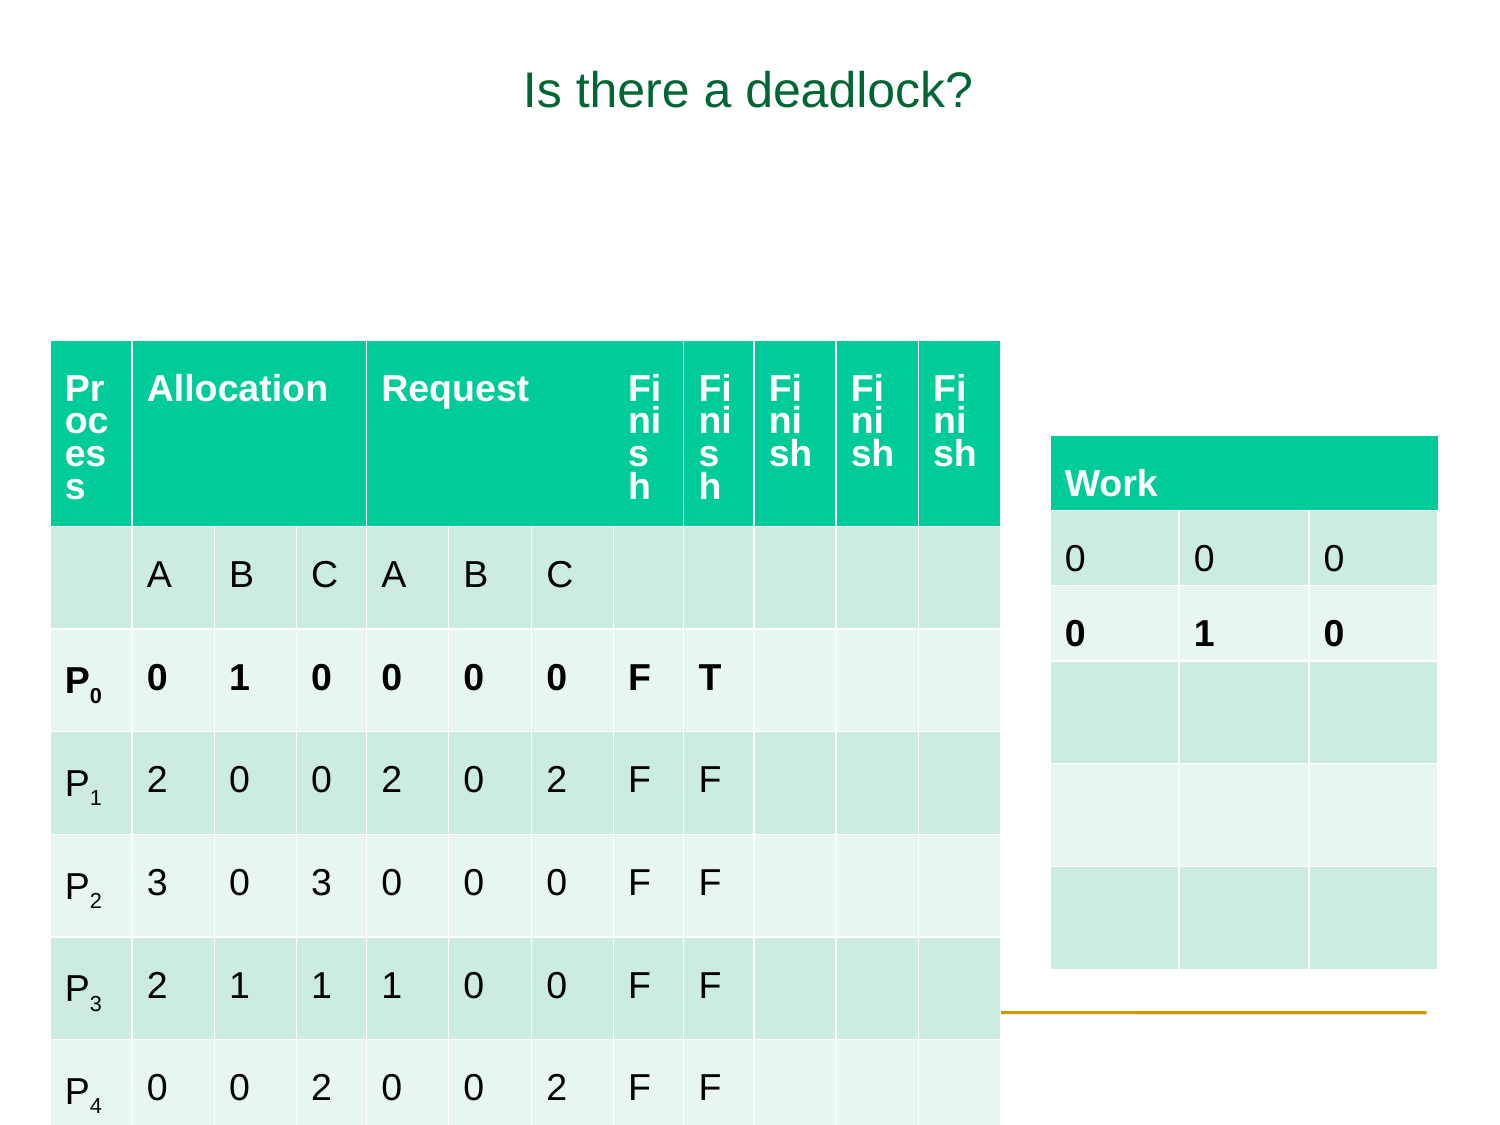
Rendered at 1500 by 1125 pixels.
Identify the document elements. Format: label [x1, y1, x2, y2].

table_cell [1310, 511, 1437, 585]
table_cell [133, 835, 214, 936]
table_cell [367, 938, 448, 1039]
table_cell [1180, 586, 1308, 660]
table_cell [837, 527, 918, 628]
table_cell [51, 527, 131, 628]
table_cell [449, 630, 531, 731]
table_cell [133, 1040, 214, 1125]
table_cell [51, 1040, 131, 1125]
text_box [75, 49, 1421, 138]
table_cell [1180, 511, 1308, 585]
table_cell [51, 630, 131, 731]
table_cell [133, 938, 214, 1039]
table_cell [215, 1040, 296, 1125]
table_cell [215, 732, 296, 834]
table_cell [837, 835, 918, 936]
table_cell [532, 835, 613, 936]
table_cell [755, 1040, 835, 1125]
table_cell [614, 630, 683, 731]
table_cell [614, 1040, 683, 1125]
table_cell [837, 732, 918, 834]
table_cell [297, 1040, 366, 1125]
table_cell [614, 835, 683, 936]
table_cell [1051, 586, 1178, 660]
table_cell [919, 1040, 1000, 1125]
table_cell [367, 527, 448, 628]
table_cell [1180, 867, 1308, 969]
table_cell [1051, 867, 1178, 969]
table_cell [1051, 662, 1178, 763]
table_cell [367, 732, 448, 834]
table_cell [684, 1040, 753, 1125]
table_header [919, 341, 1000, 526]
table_header [837, 341, 918, 526]
table_cell [919, 835, 1000, 936]
table_cell [1310, 764, 1437, 866]
table_cell [837, 1040, 918, 1125]
table_cell [1310, 586, 1437, 660]
table_cell [367, 630, 448, 731]
table_cell [367, 1040, 448, 1125]
table_cell [755, 527, 835, 628]
table_cell [449, 732, 531, 834]
table_cell [215, 835, 296, 936]
table_cell [215, 630, 296, 731]
table_cell [684, 732, 753, 834]
table_cell [837, 630, 918, 731]
table_cell [297, 732, 366, 834]
table_cell [51, 938, 131, 1039]
table_cell [51, 835, 131, 936]
table_cell [684, 835, 753, 936]
table_cell [919, 630, 1000, 731]
table_cell [919, 527, 1000, 628]
table_cell [297, 630, 366, 731]
table_cell [755, 732, 835, 834]
table_cell [614, 527, 683, 628]
table_cell [449, 938, 531, 1039]
table_header [133, 341, 366, 526]
table_cell [837, 938, 918, 1039]
table_cell [1310, 867, 1437, 969]
table_cell [919, 938, 1000, 1039]
table_cell [1310, 662, 1437, 763]
table_cell [133, 527, 214, 628]
table_cell [755, 630, 835, 731]
table_cell [215, 938, 296, 1039]
table_cell [51, 732, 131, 834]
table_cell [1180, 764, 1308, 866]
table_cell [684, 630, 753, 731]
table_cell [684, 938, 753, 1039]
table_header [755, 341, 835, 526]
table_cell [297, 527, 366, 628]
table_cell [1051, 511, 1178, 585]
table_header [1051, 436, 1438, 510]
table_cell [133, 732, 214, 834]
table_cell [919, 732, 1000, 834]
table_cell [1051, 764, 1178, 866]
table_cell [215, 527, 296, 628]
table_cell [449, 1040, 531, 1125]
table_cell [297, 835, 366, 936]
table_cell [133, 630, 214, 731]
table_cell [449, 527, 531, 628]
table_cell [297, 938, 366, 1039]
table_cell [755, 938, 835, 1039]
table_cell [614, 732, 683, 834]
table_header [51, 341, 131, 526]
table_cell [684, 527, 753, 628]
table_cell [1180, 662, 1308, 763]
table_header [367, 341, 683, 526]
table_header [684, 341, 753, 526]
table_cell [532, 732, 613, 834]
table_cell [532, 527, 613, 628]
table_cell [755, 835, 835, 936]
table_cell [614, 938, 683, 1039]
table_cell [532, 1040, 613, 1125]
table_cell [532, 630, 613, 731]
table_cell [449, 835, 531, 936]
table_cell [532, 938, 613, 1039]
table_cell [367, 835, 448, 936]
